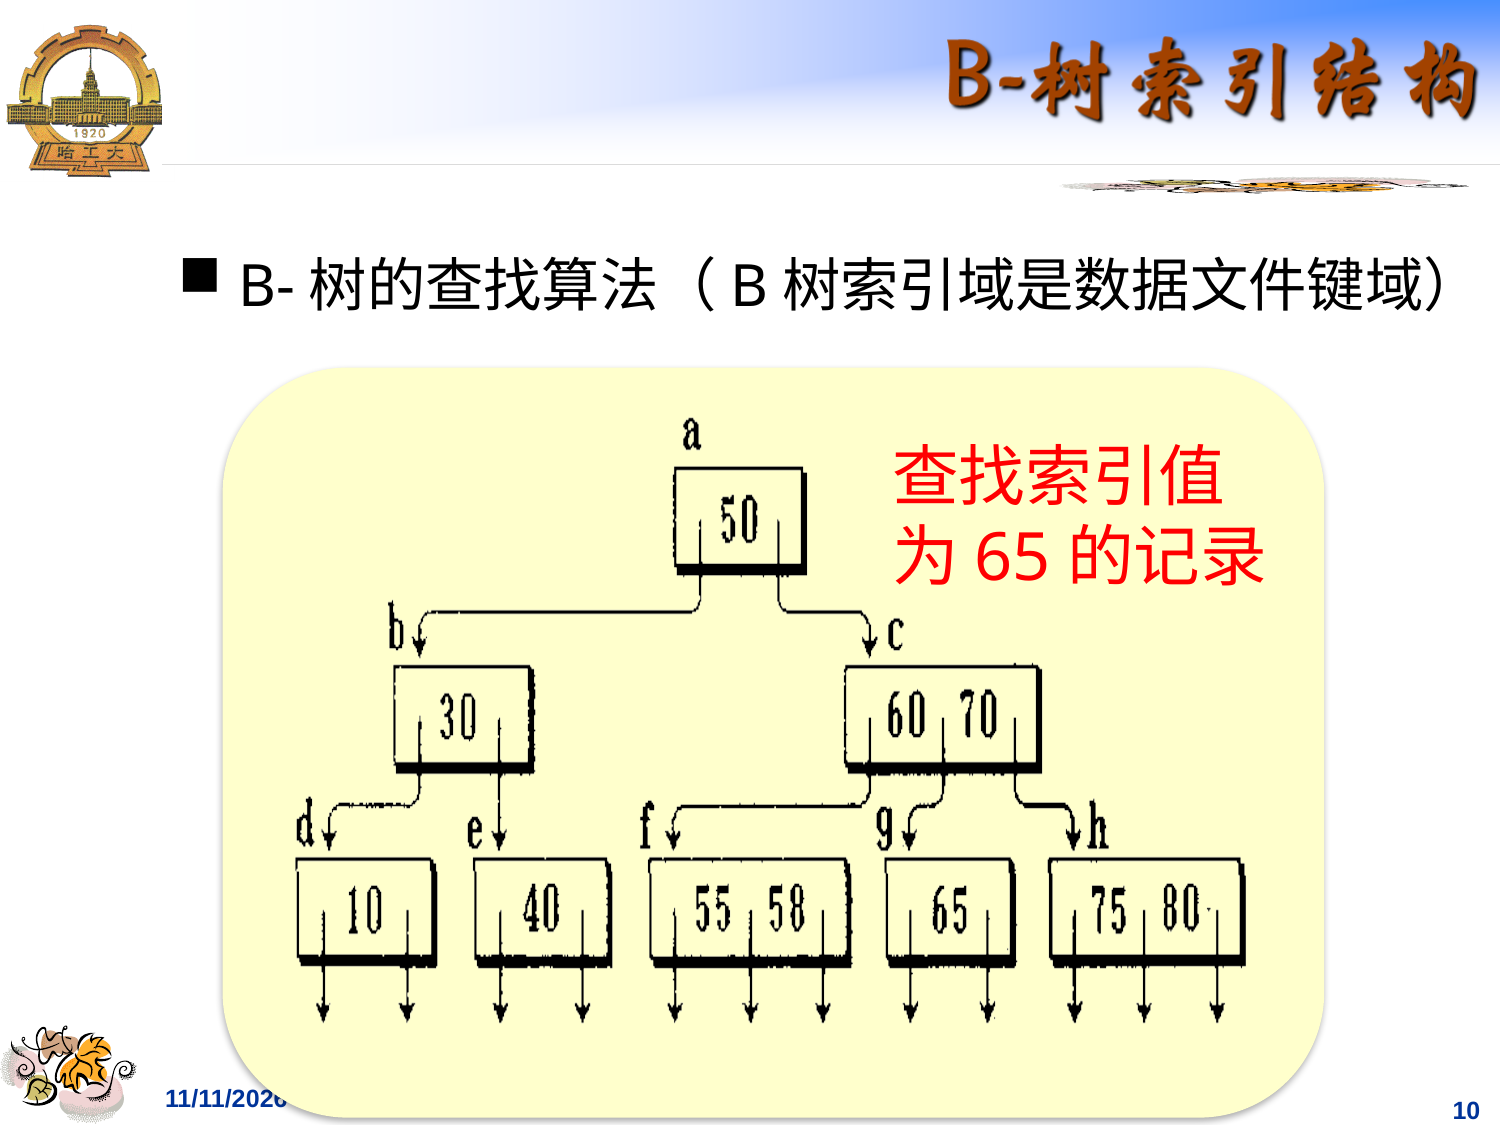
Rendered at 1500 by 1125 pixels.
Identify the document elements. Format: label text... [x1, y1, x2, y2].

text_box B-树的查找算法（B树索引域是数据文件键域） [163, 240, 1500, 326]
picture [0, 0, 1500, 200]
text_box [222, 367, 1325, 1118]
slide_number 100 [1437, 1087, 1500, 1125]
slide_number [149, 1074, 221, 1125]
